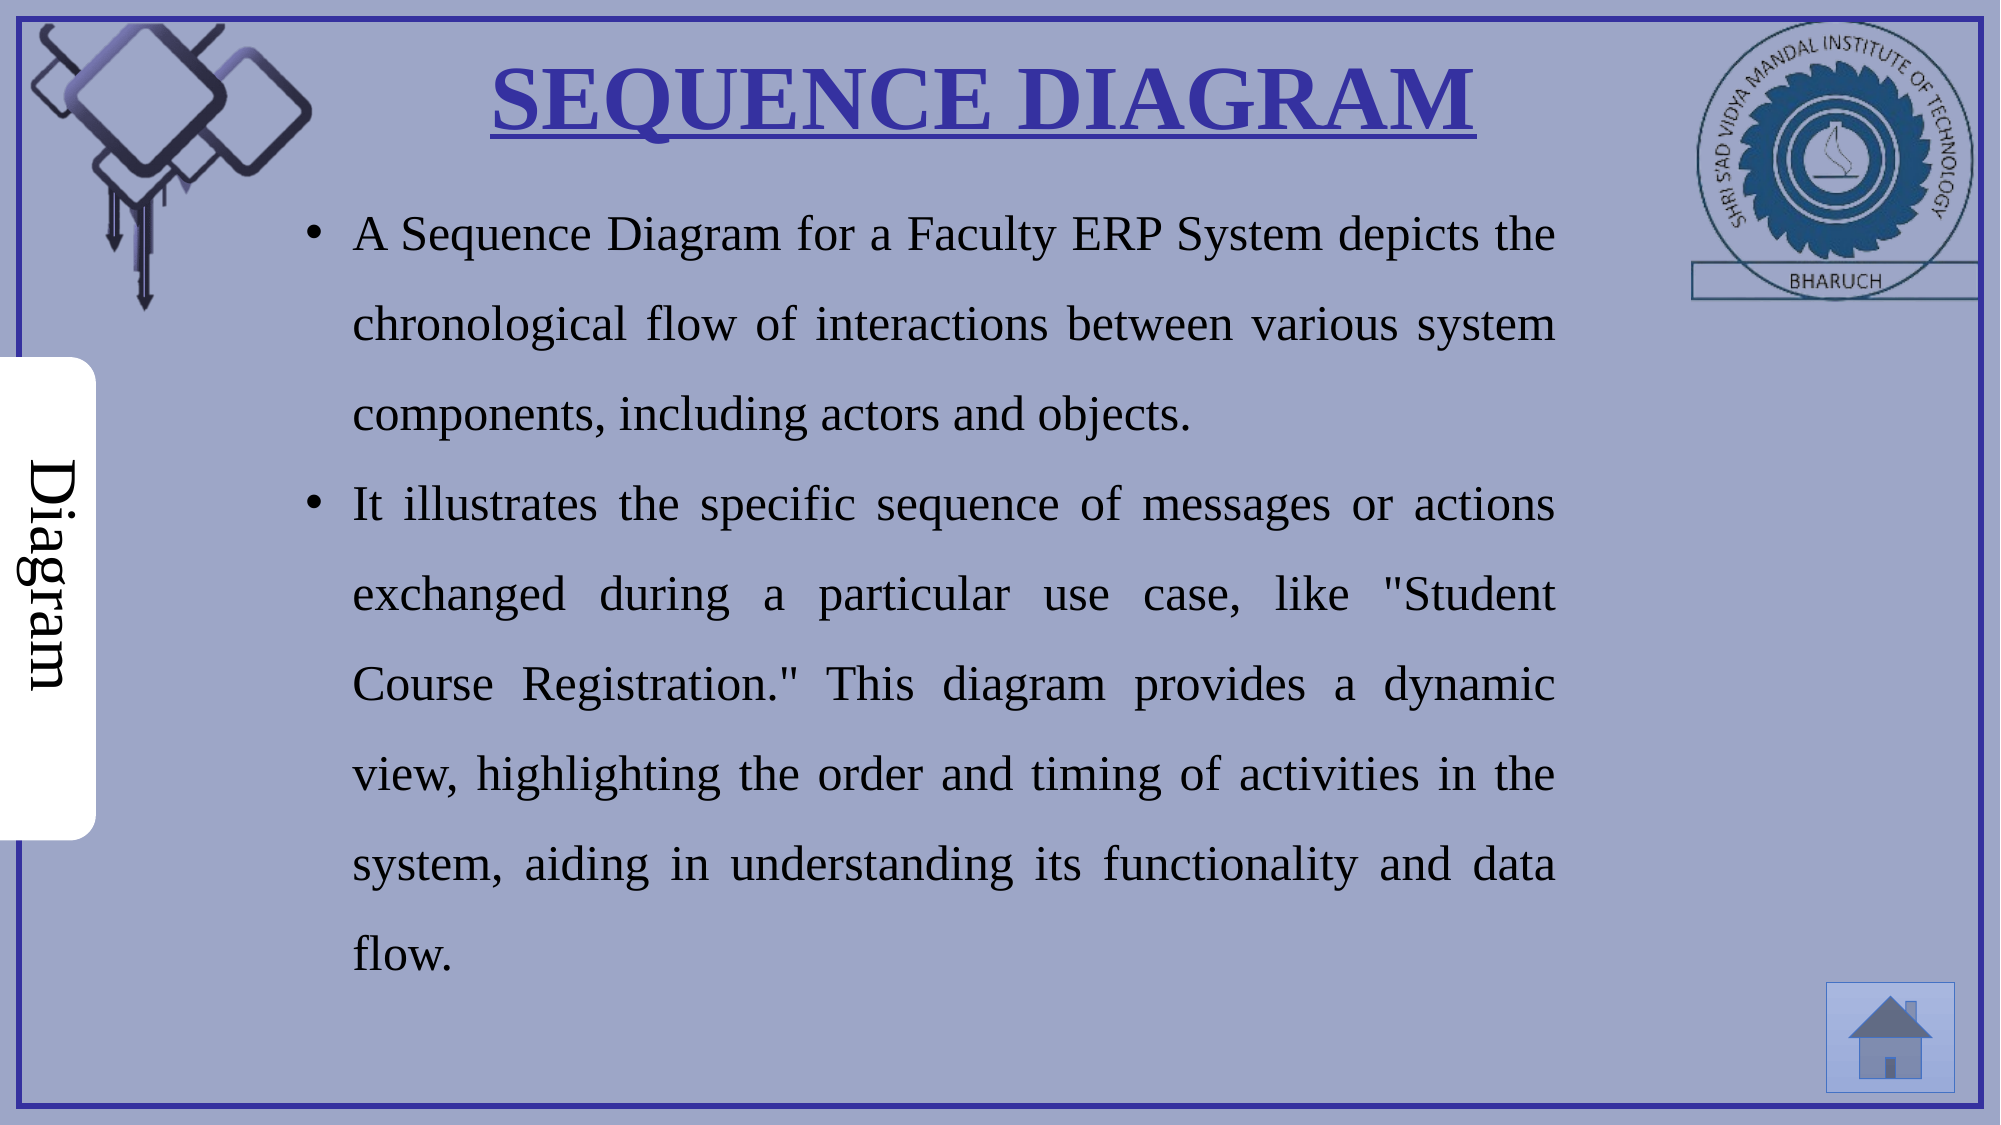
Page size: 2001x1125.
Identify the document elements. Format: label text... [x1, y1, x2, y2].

text_box SEQUENCE DIAGRAM [475, 30, 1492, 155]
picture [0, 35, 430, 446]
text_box [1826, 982, 1955, 1093]
text_box [18, 18, 1982, 1107]
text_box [0, 146, 106, 1095]
text_box A Sequence Diagram for a Faculty ERP System depicts the chronological flow of interactions between various system components, including actors and objects. It illustrates the specific sequence of messages or actions exchanged during a particular use case, like "Student Course Registration." This diagram provides a dynamic view, highlighting the order and timing of activities in the system, aiding in understanding its functionality and data flow. [290, 163, 1572, 989]
picture [1691, 19, 1981, 309]
